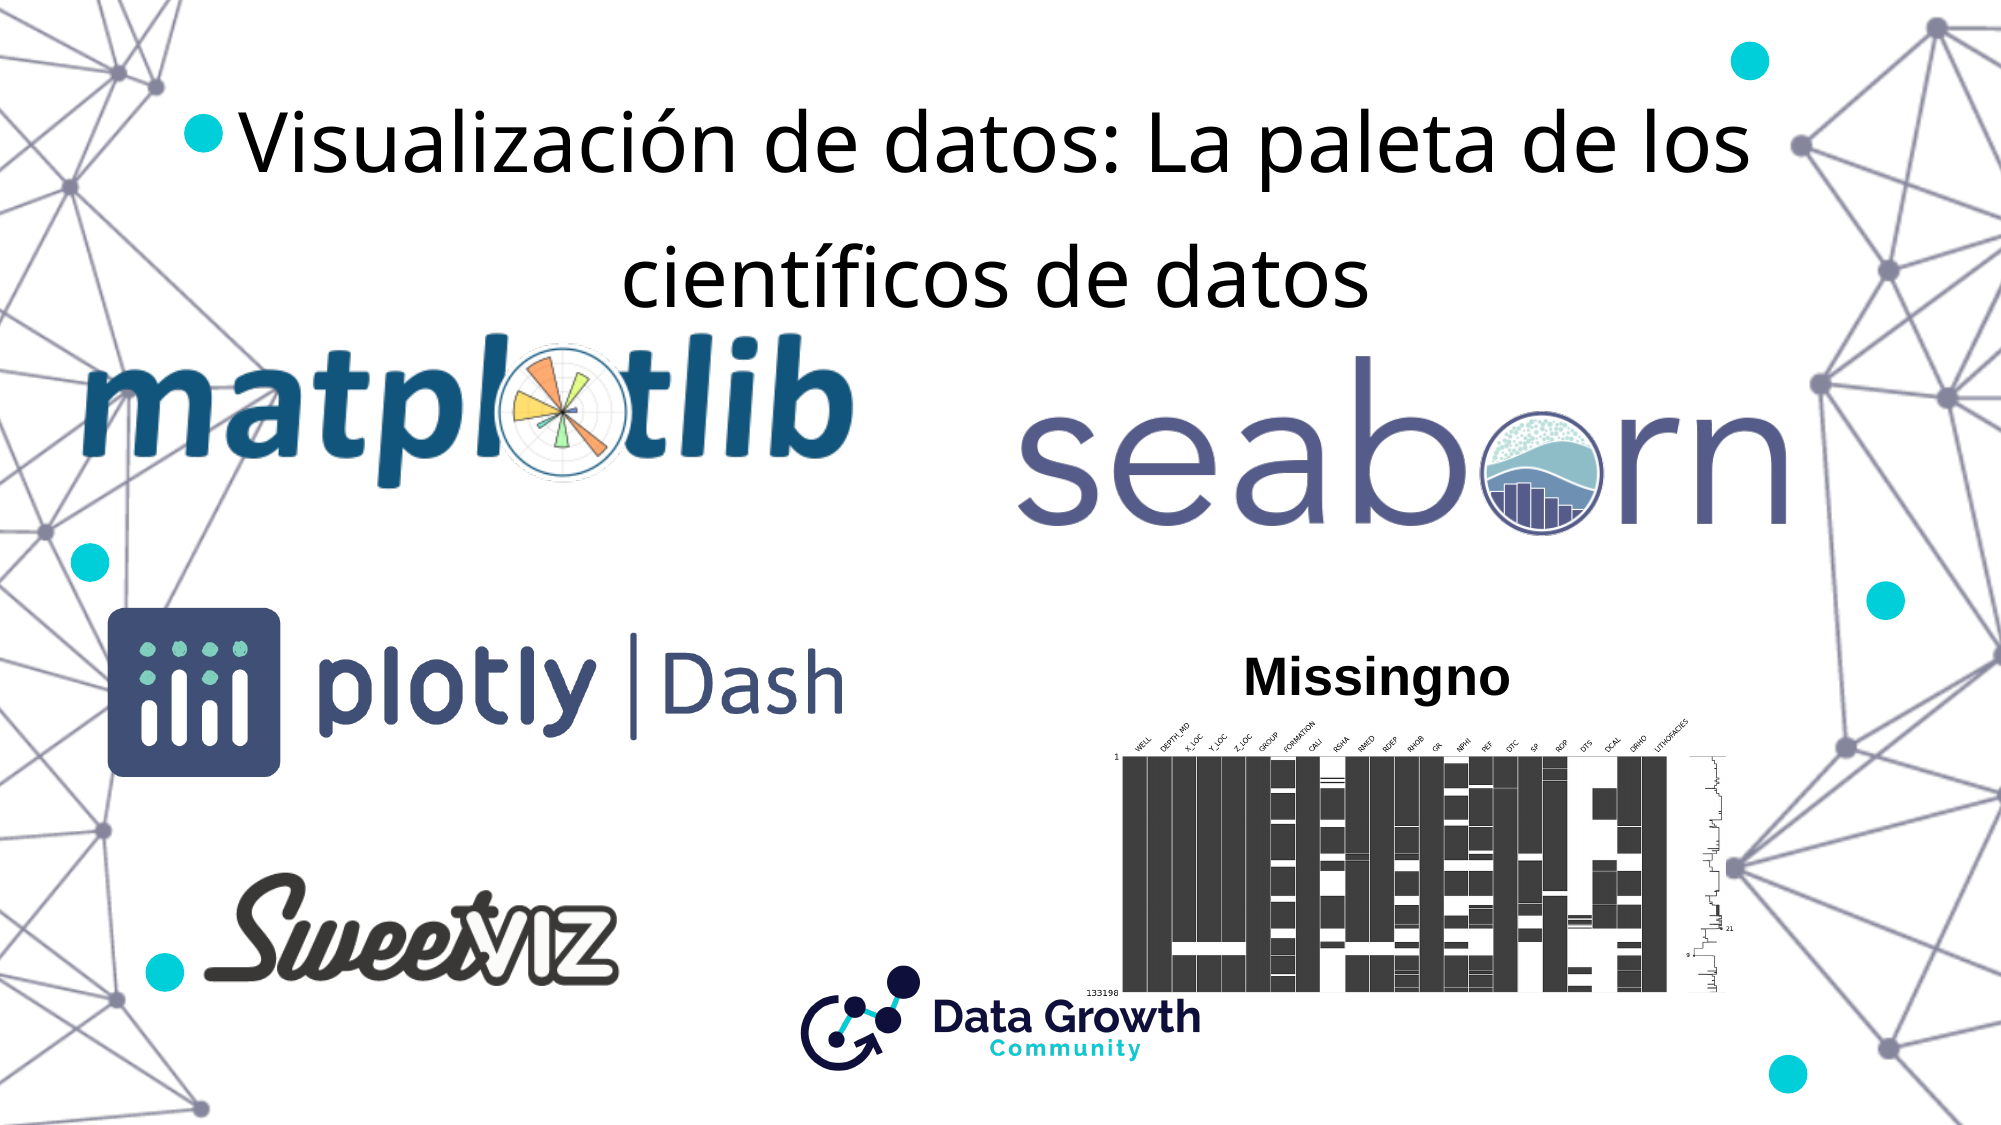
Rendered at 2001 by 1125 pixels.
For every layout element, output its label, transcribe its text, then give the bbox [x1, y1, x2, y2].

text_box Visualización de datos: La paleta de los científicos de datos [124, 38, 1869, 255]
picture [83, 576, 863, 793]
picture [49, 304, 897, 509]
text_box Missingno [1228, 626, 1544, 712]
picture [780, 714, 1736, 1087]
picture [999, 334, 1865, 597]
picture [123, 860, 700, 1000]
